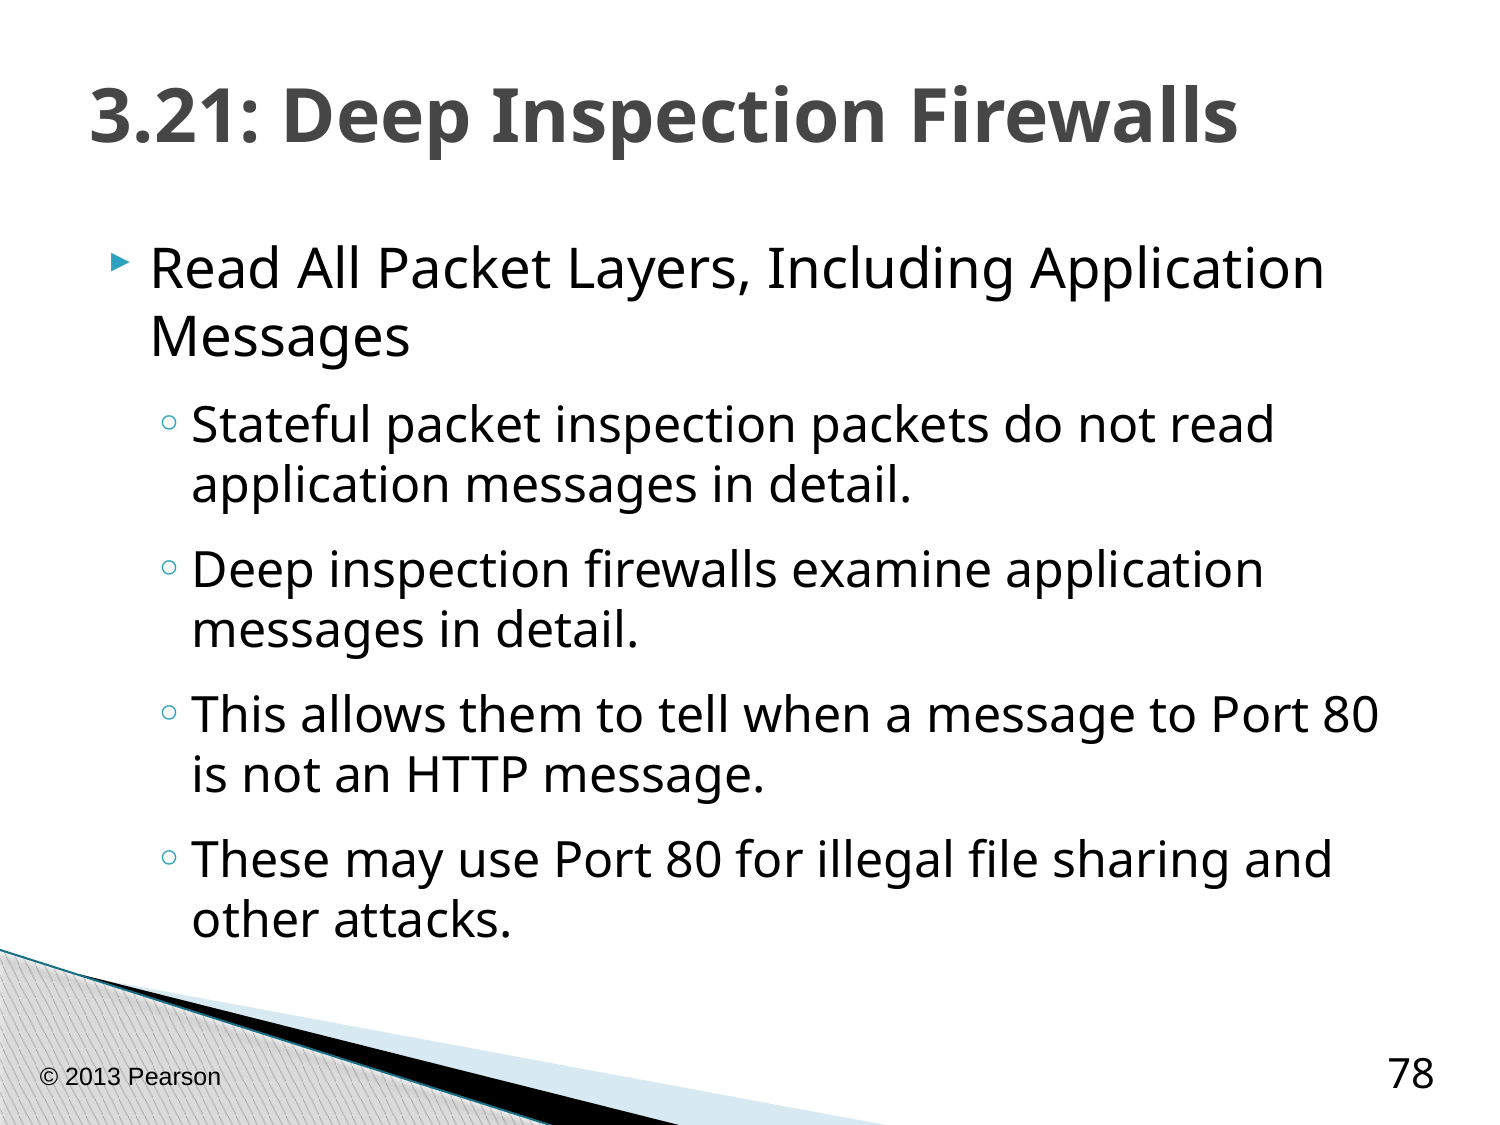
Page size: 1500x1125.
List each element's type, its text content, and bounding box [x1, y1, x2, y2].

title 3.21: Deep Inspection Firewalls [75, 50, 1425, 175]
footer © 2013 Pearson [24, 1050, 238, 1098]
slide_number 78 [1325, 1051, 1450, 1112]
list Read All Packet Layers, Including Application Messages Stateful packet inspection packets do not read application messages in detail. Deep inspection firewalls examine application messages in detail. This allows them to tell when a message to Port 80 is not an HTTP message. These may use Port 80 for illegal file sharing and other attacks. [74, 224, 1426, 968]
